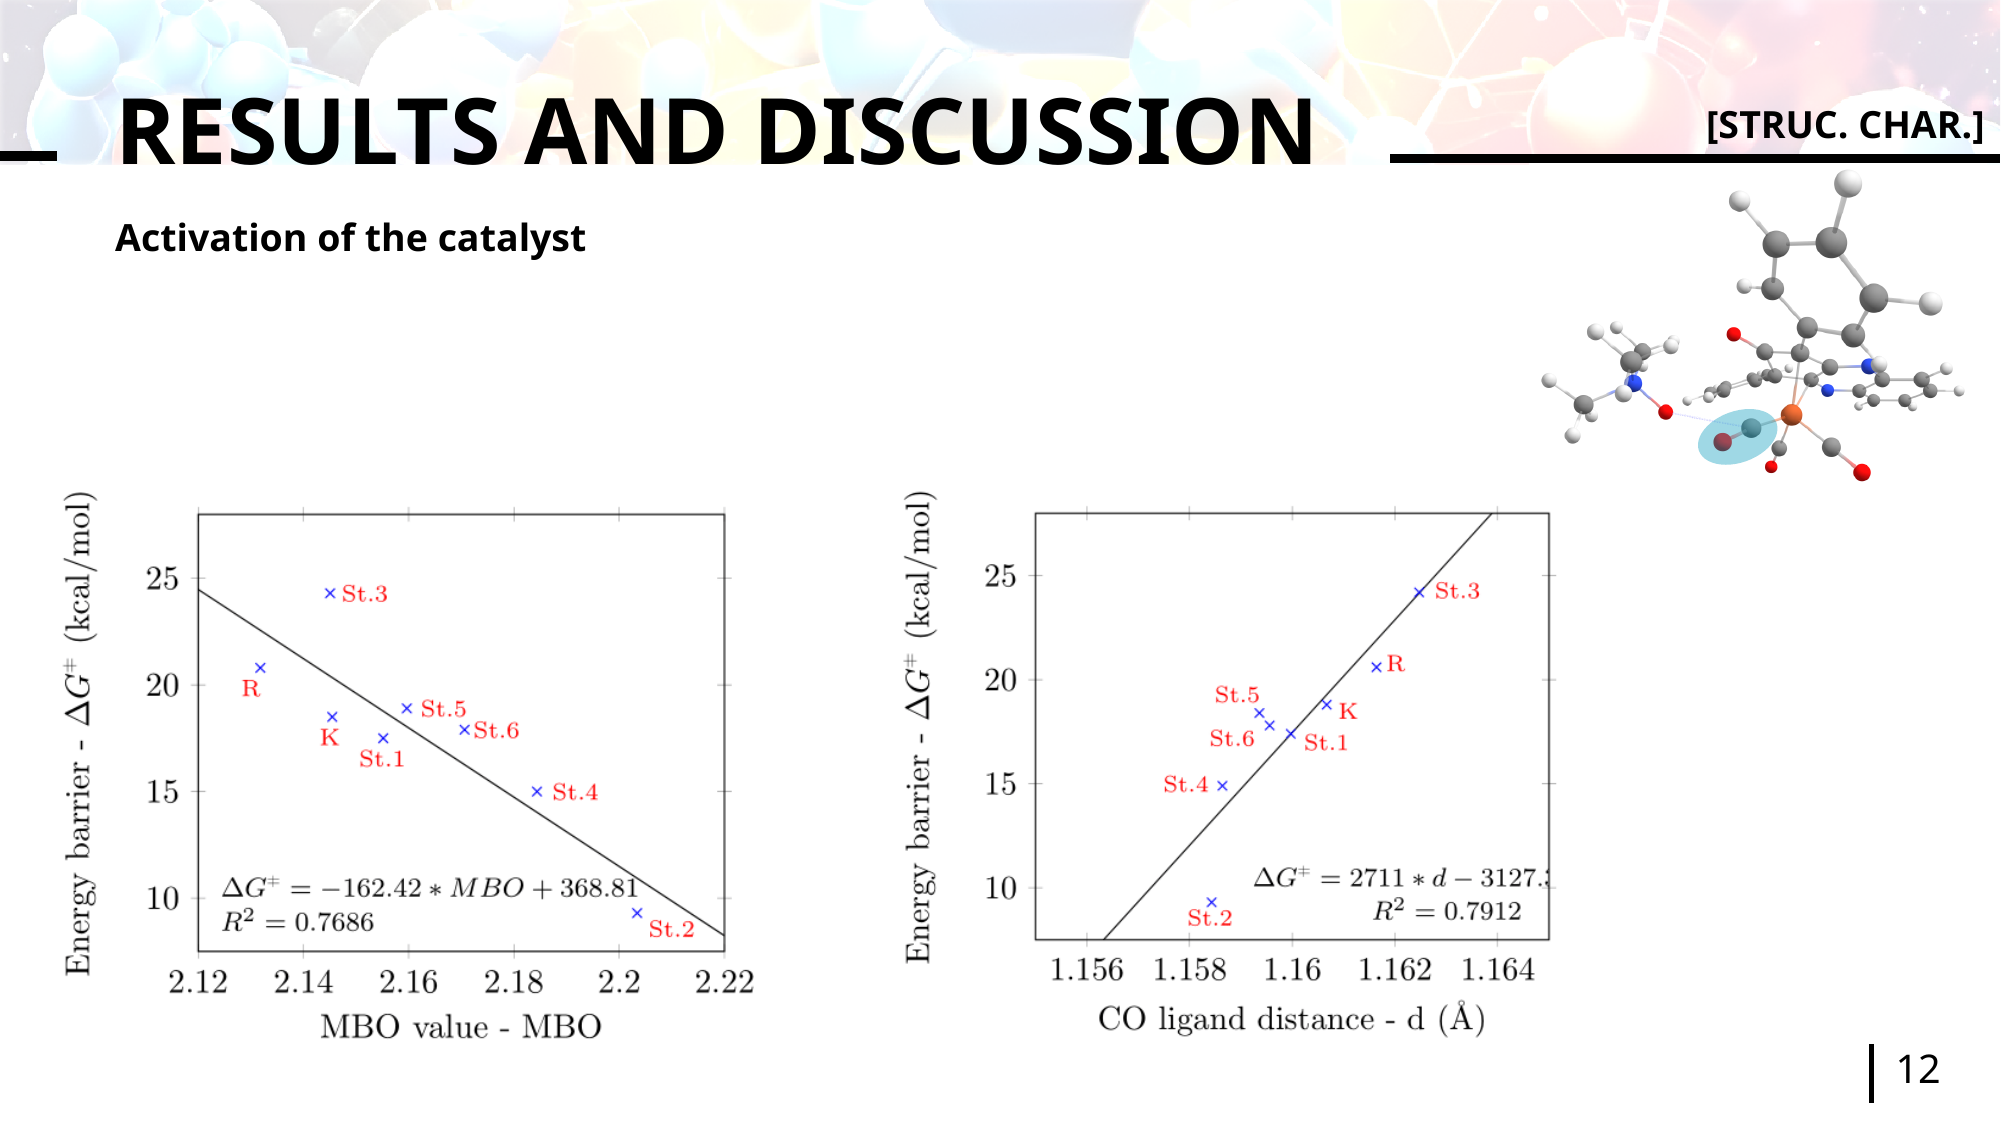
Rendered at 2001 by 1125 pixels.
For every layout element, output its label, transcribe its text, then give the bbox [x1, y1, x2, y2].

picture [42, 468, 777, 1059]
text_box [STRUC. CHAR.] [1407, 93, 2000, 154]
list 12 [1850, 1043, 1987, 1098]
title RESULTS AND DISCUSSION [100, 66, 1826, 205]
text_box Activation of the catalyst [100, 206, 1111, 267]
picture [883, 163, 1987, 1059]
